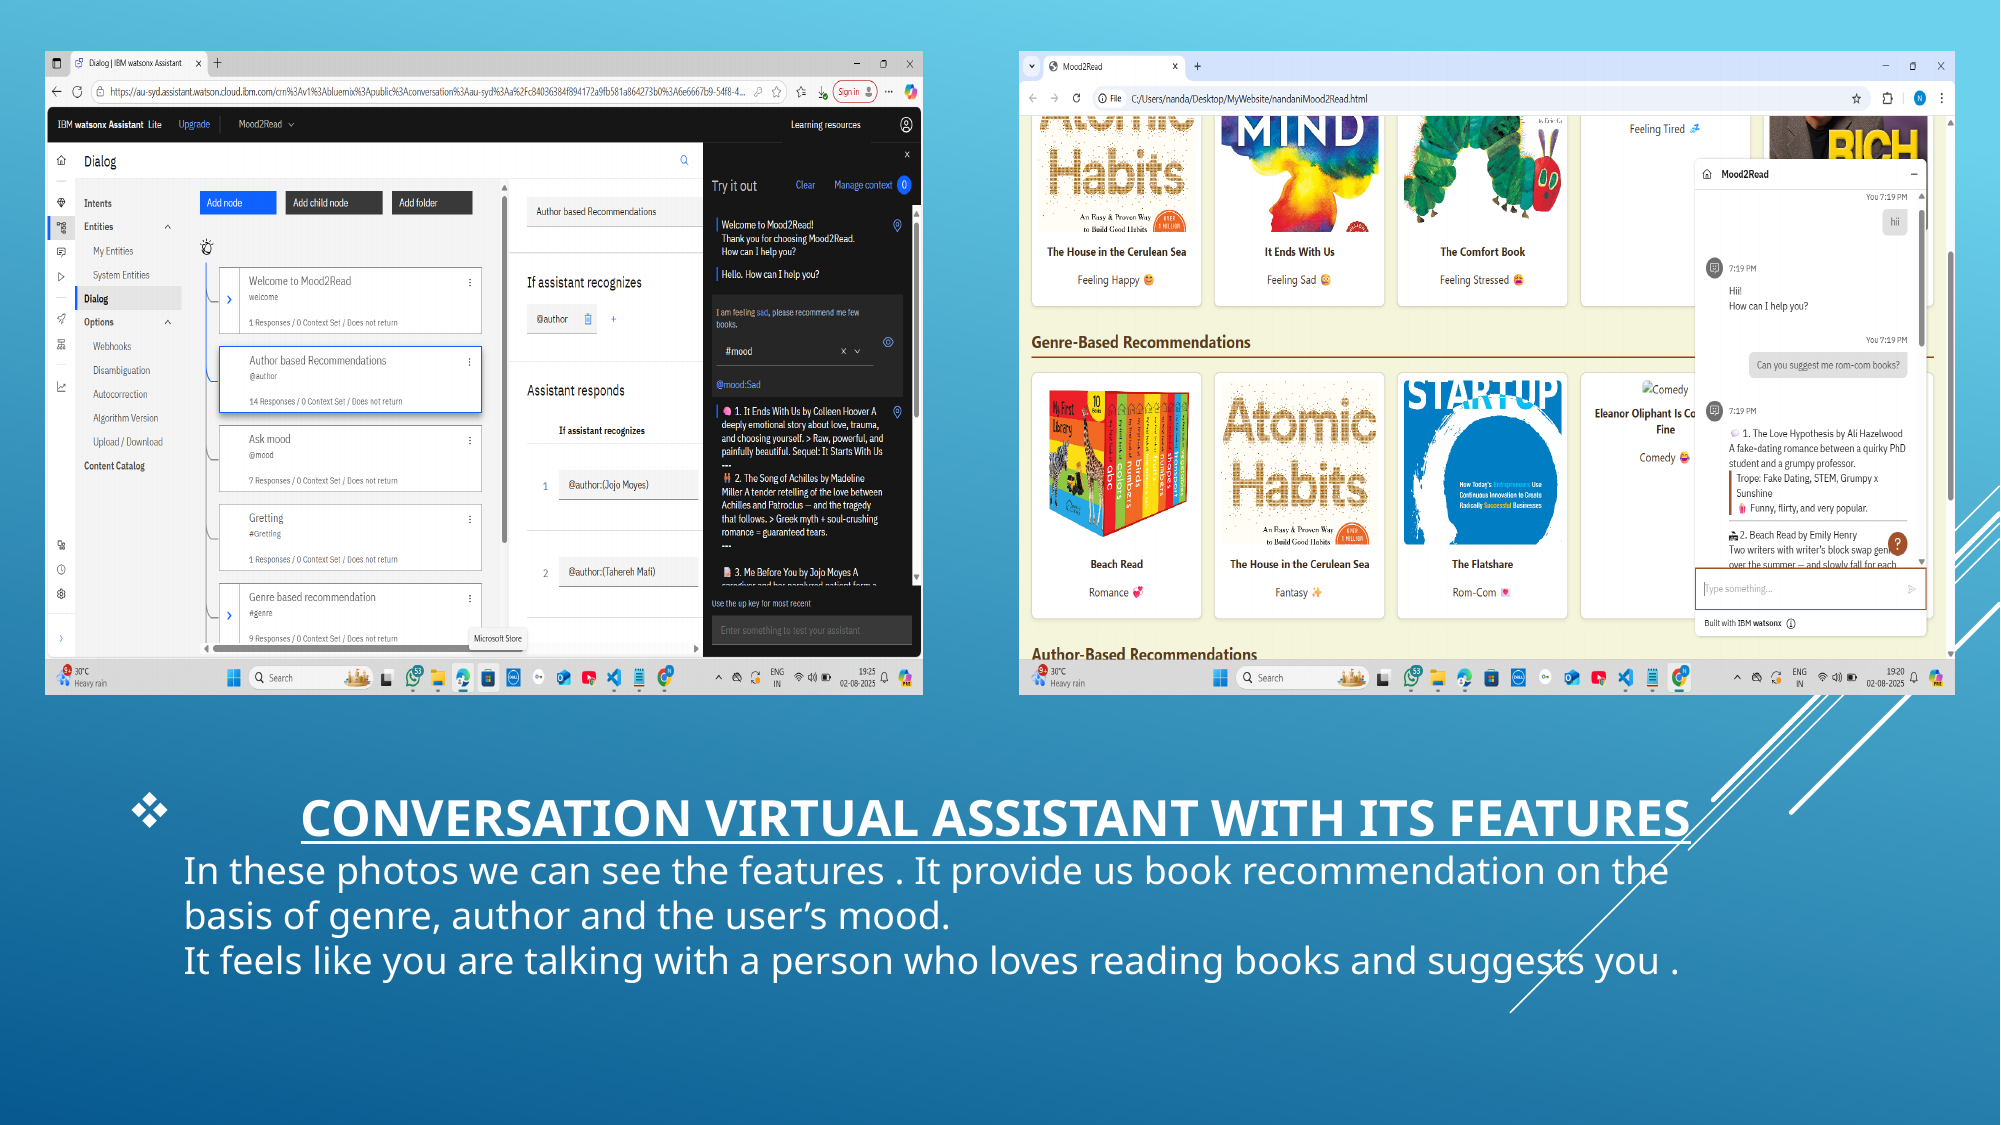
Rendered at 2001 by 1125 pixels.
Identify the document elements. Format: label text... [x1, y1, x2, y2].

title Conversation Virtual Assistant with its Features In these photos we can see the features . It provide us book recommendation on the basis of genre, author and the user’s mood. It feels like you are talking with a person who loves reading books and suggests you . [112, 562, 1753, 1125]
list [1019, 50, 1955, 696]
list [45, 50, 923, 696]
